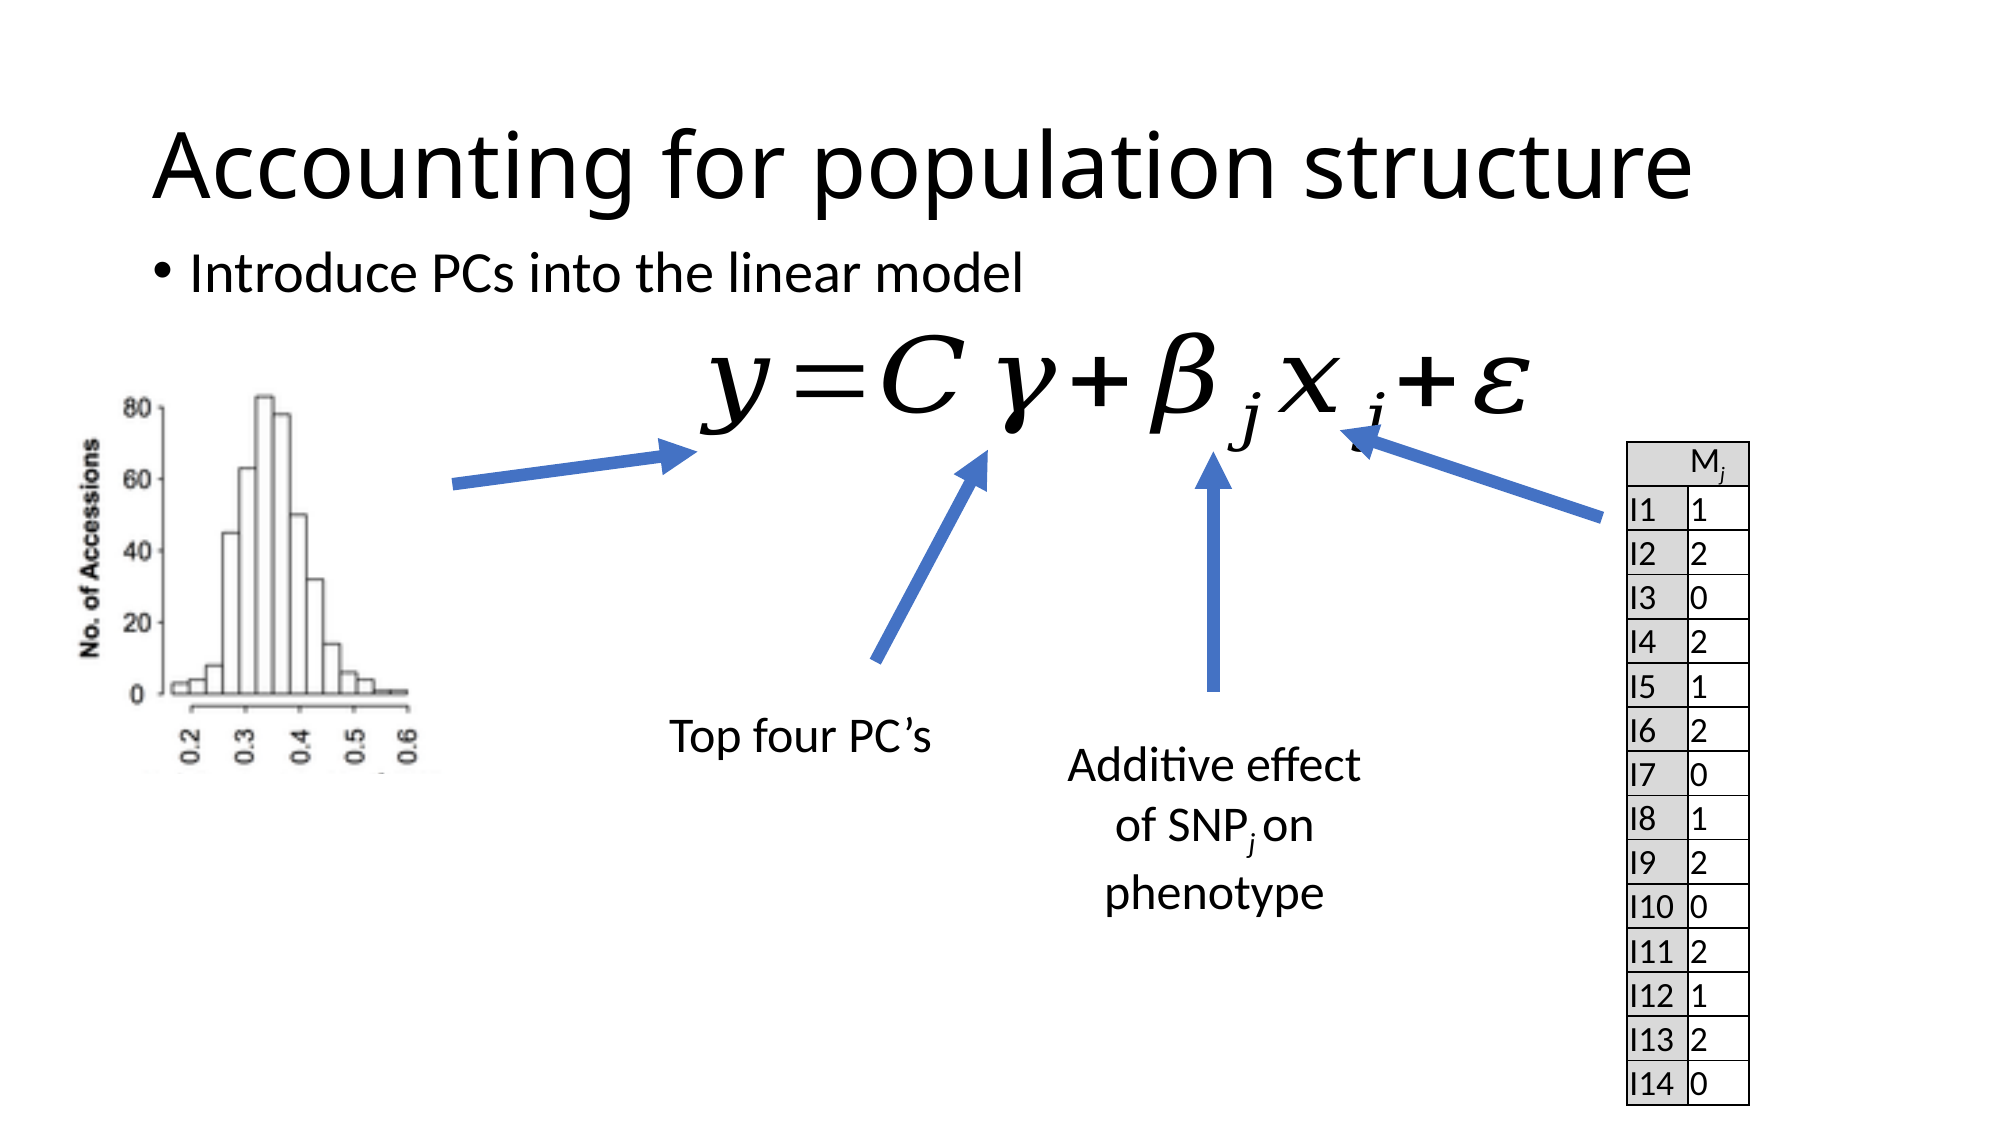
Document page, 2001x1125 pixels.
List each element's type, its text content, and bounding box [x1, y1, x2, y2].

picture [69, 377, 453, 774]
table_cell I7 [1628, 752, 1687, 795]
list Introduce PCs into the linear model [137, 234, 1863, 408]
table_cell I10 [1628, 885, 1687, 927]
table_cell 0 [1689, 885, 1748, 927]
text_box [1339, 430, 1603, 518]
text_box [875, 449, 988, 662]
table_cell 2 [1689, 708, 1748, 750]
table_cell I3 [1628, 575, 1687, 618]
table_cell 0 [1689, 575, 1748, 618]
table_cell I12 [1628, 973, 1687, 1015]
table_cell 2 [1689, 620, 1748, 662]
table_cell 0 [1689, 752, 1748, 795]
text_box Additive effect of SNPj on phenotype [1035, 724, 1395, 928]
table_cell 1 [1689, 973, 1748, 1015]
table_cell 2 [1689, 531, 1748, 574]
table_cell I14 [1628, 1061, 1687, 1104]
table_cell 1 [1689, 664, 1748, 706]
table_cell I1 [1628, 487, 1687, 529]
table_cell I5 [1628, 664, 1687, 706]
table_cell 0 [1689, 1061, 1748, 1104]
text_box Top four PC’s [620, 695, 981, 770]
table_cell I13 [1628, 1017, 1687, 1060]
table_header Mj [1688, 443, 1748, 485]
table_cell 1 [1689, 487, 1748, 529]
table_cell 1 [1689, 796, 1748, 839]
table_cell I4 [1628, 620, 1687, 662]
table_cell 2 [1689, 1017, 1748, 1060]
table_cell I2 [1628, 531, 1687, 574]
table_cell I9 [1628, 840, 1687, 883]
table_cell 2 [1689, 840, 1748, 883]
table_cell 2 [1689, 929, 1748, 971]
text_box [452, 451, 698, 485]
table_header [1628, 443, 1688, 485]
title Accounting for population structure [137, 59, 1863, 234]
table_cell I11 [1628, 929, 1687, 971]
table_cell I6 [1628, 708, 1687, 750]
table_cell I8 [1628, 796, 1687, 839]
